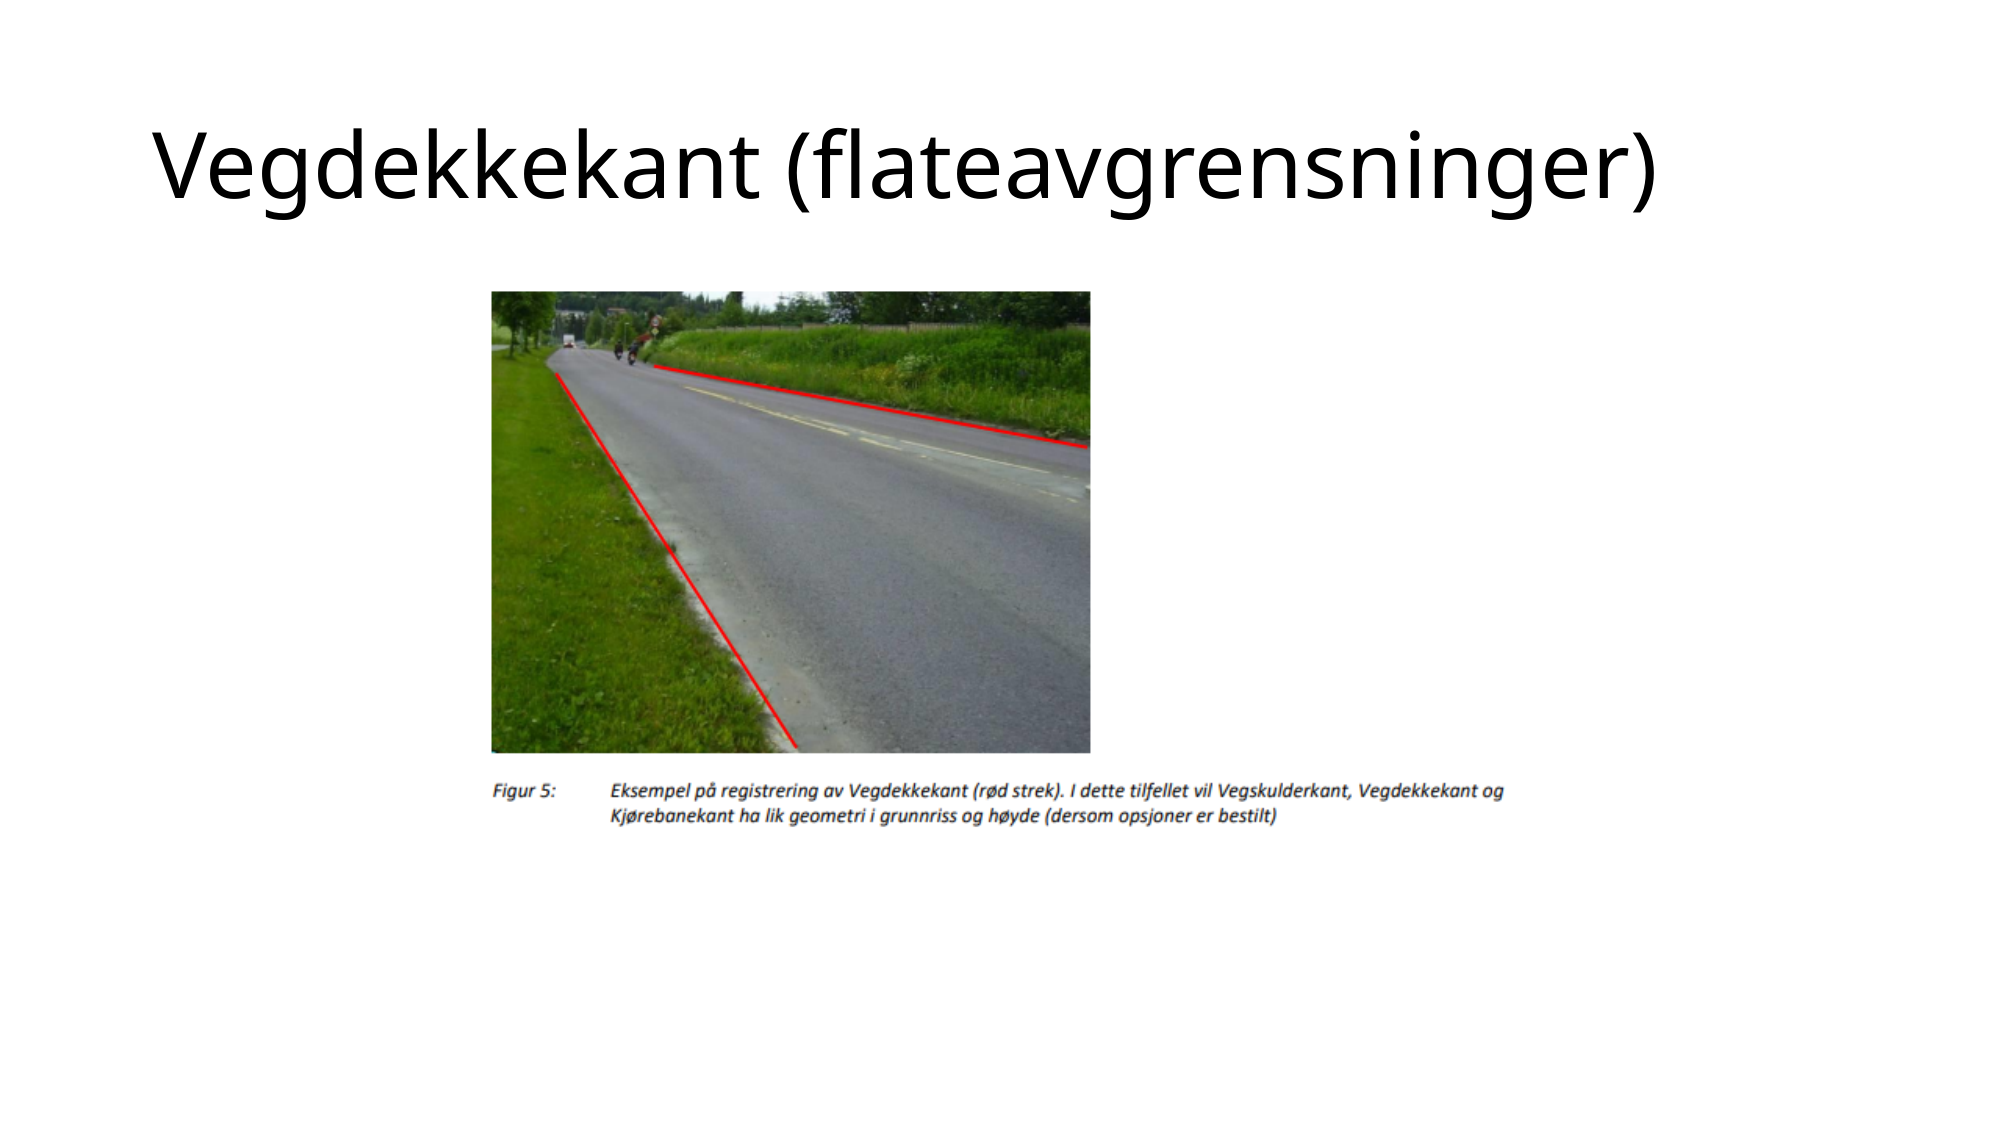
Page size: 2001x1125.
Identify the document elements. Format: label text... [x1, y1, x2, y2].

picture [484, 287, 1516, 838]
title Vegdekkekant (flateavgrensninger) [137, 59, 1863, 278]
